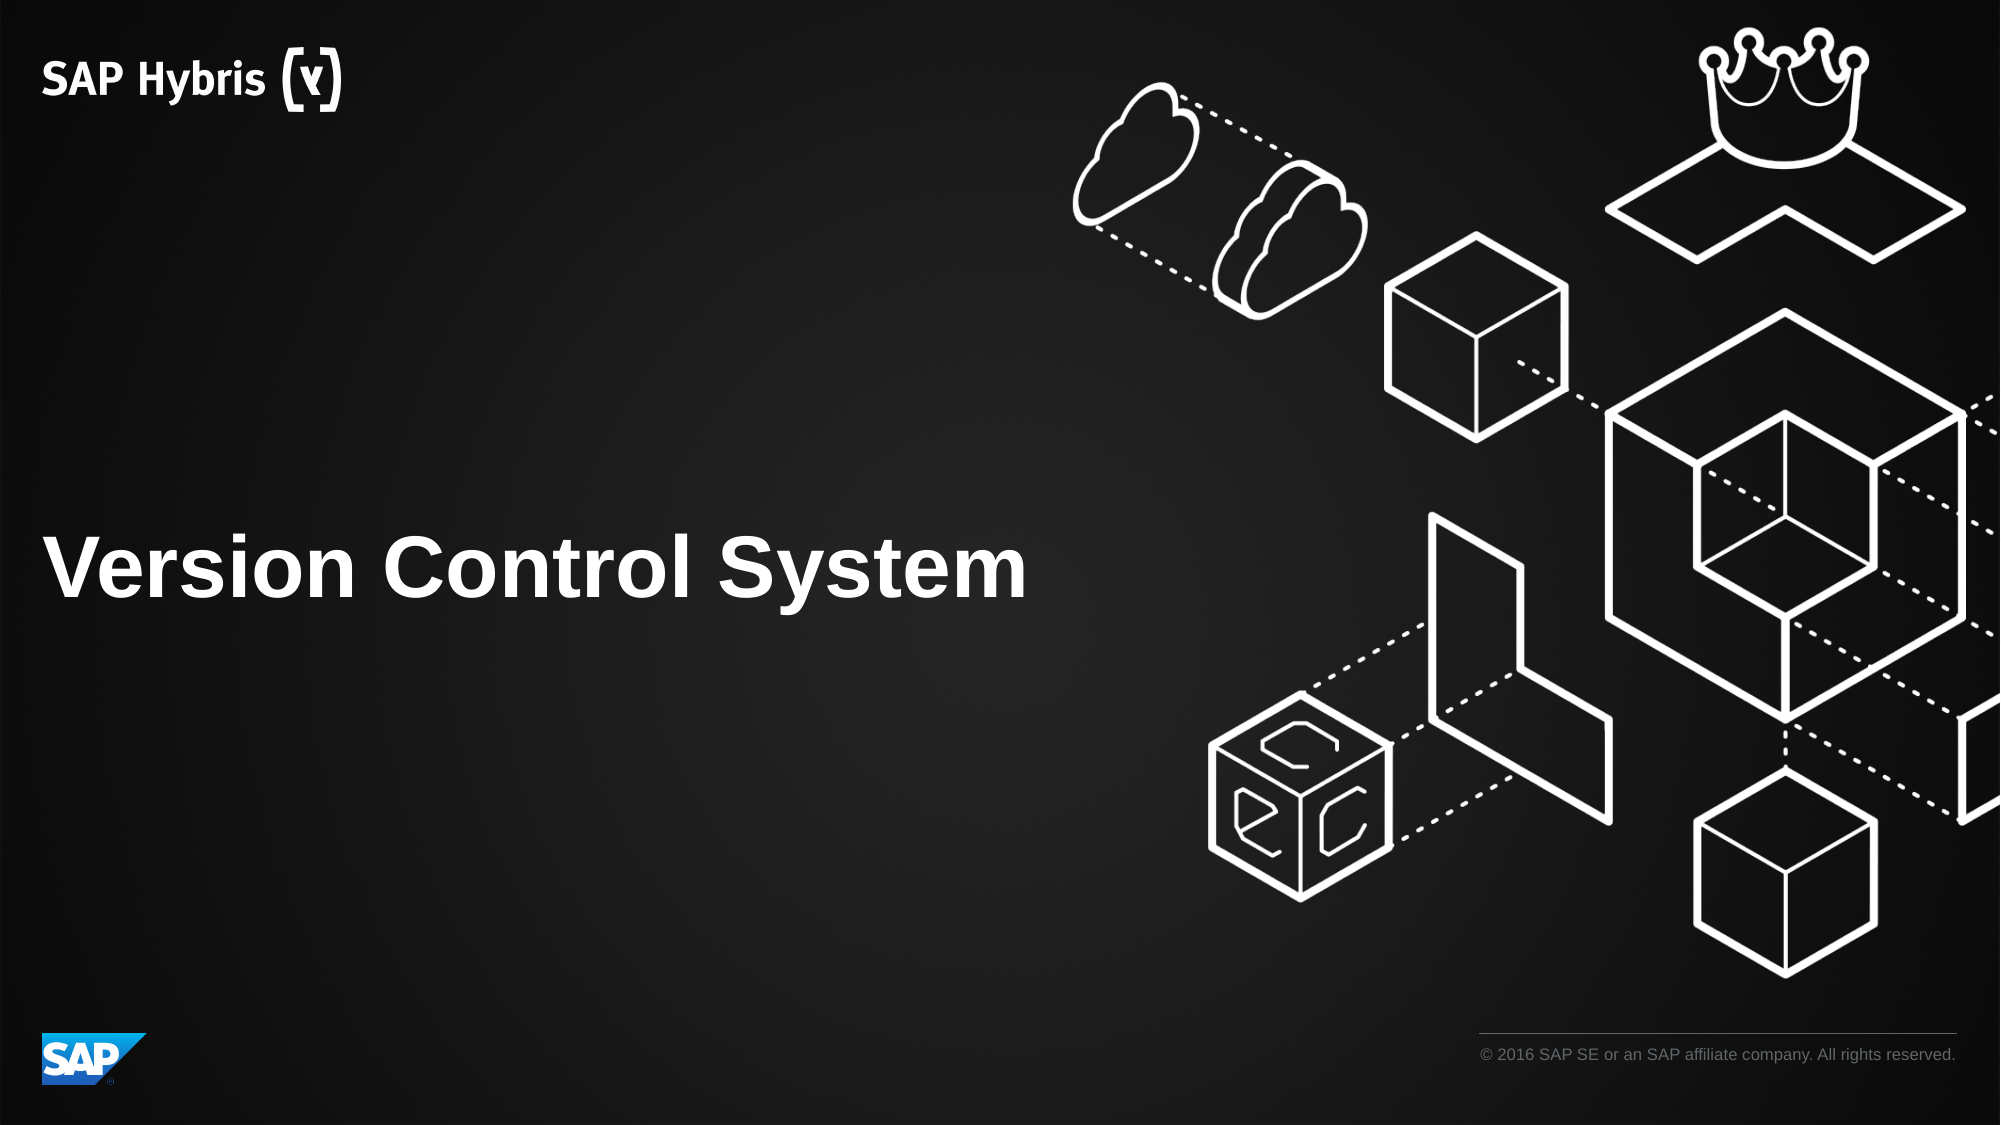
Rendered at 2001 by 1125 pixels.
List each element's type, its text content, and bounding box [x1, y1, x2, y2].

picture [0, 0, 2001, 1125]
title Version Control System [42, 450, 1095, 617]
